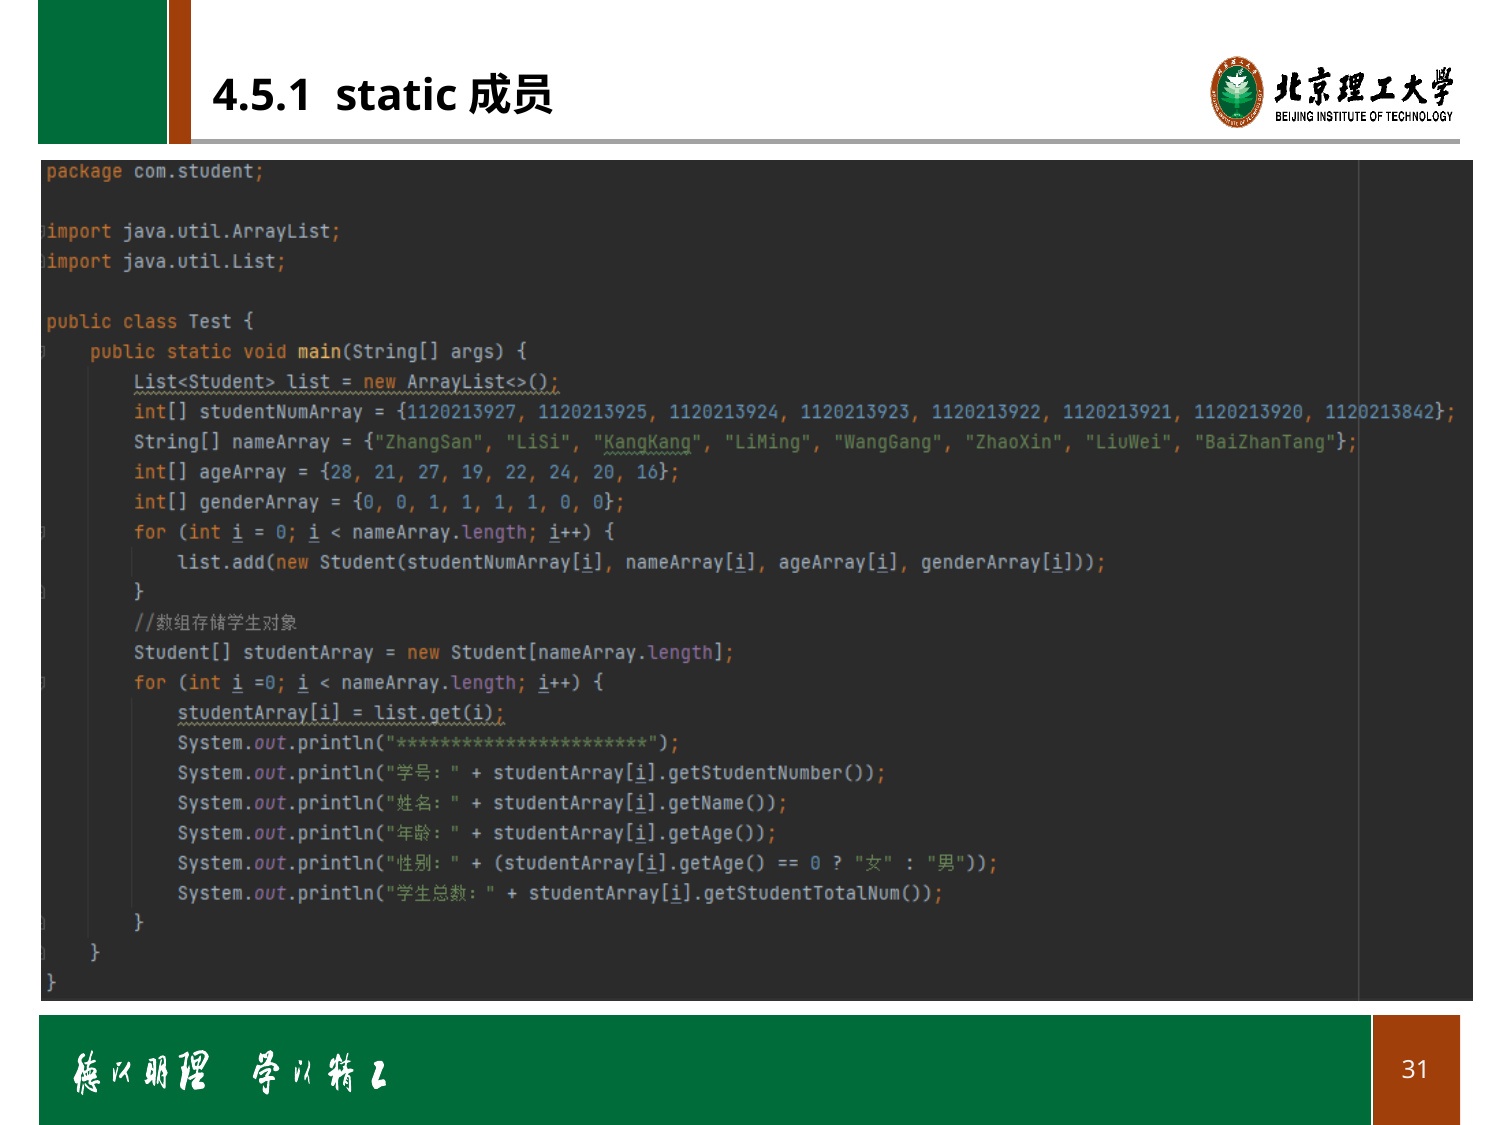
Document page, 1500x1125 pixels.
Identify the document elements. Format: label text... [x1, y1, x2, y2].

title 4.5.1 static成员 [197, 0, 1262, 160]
picture [41, 160, 1473, 1001]
picture [1262, 56, 1453, 128]
